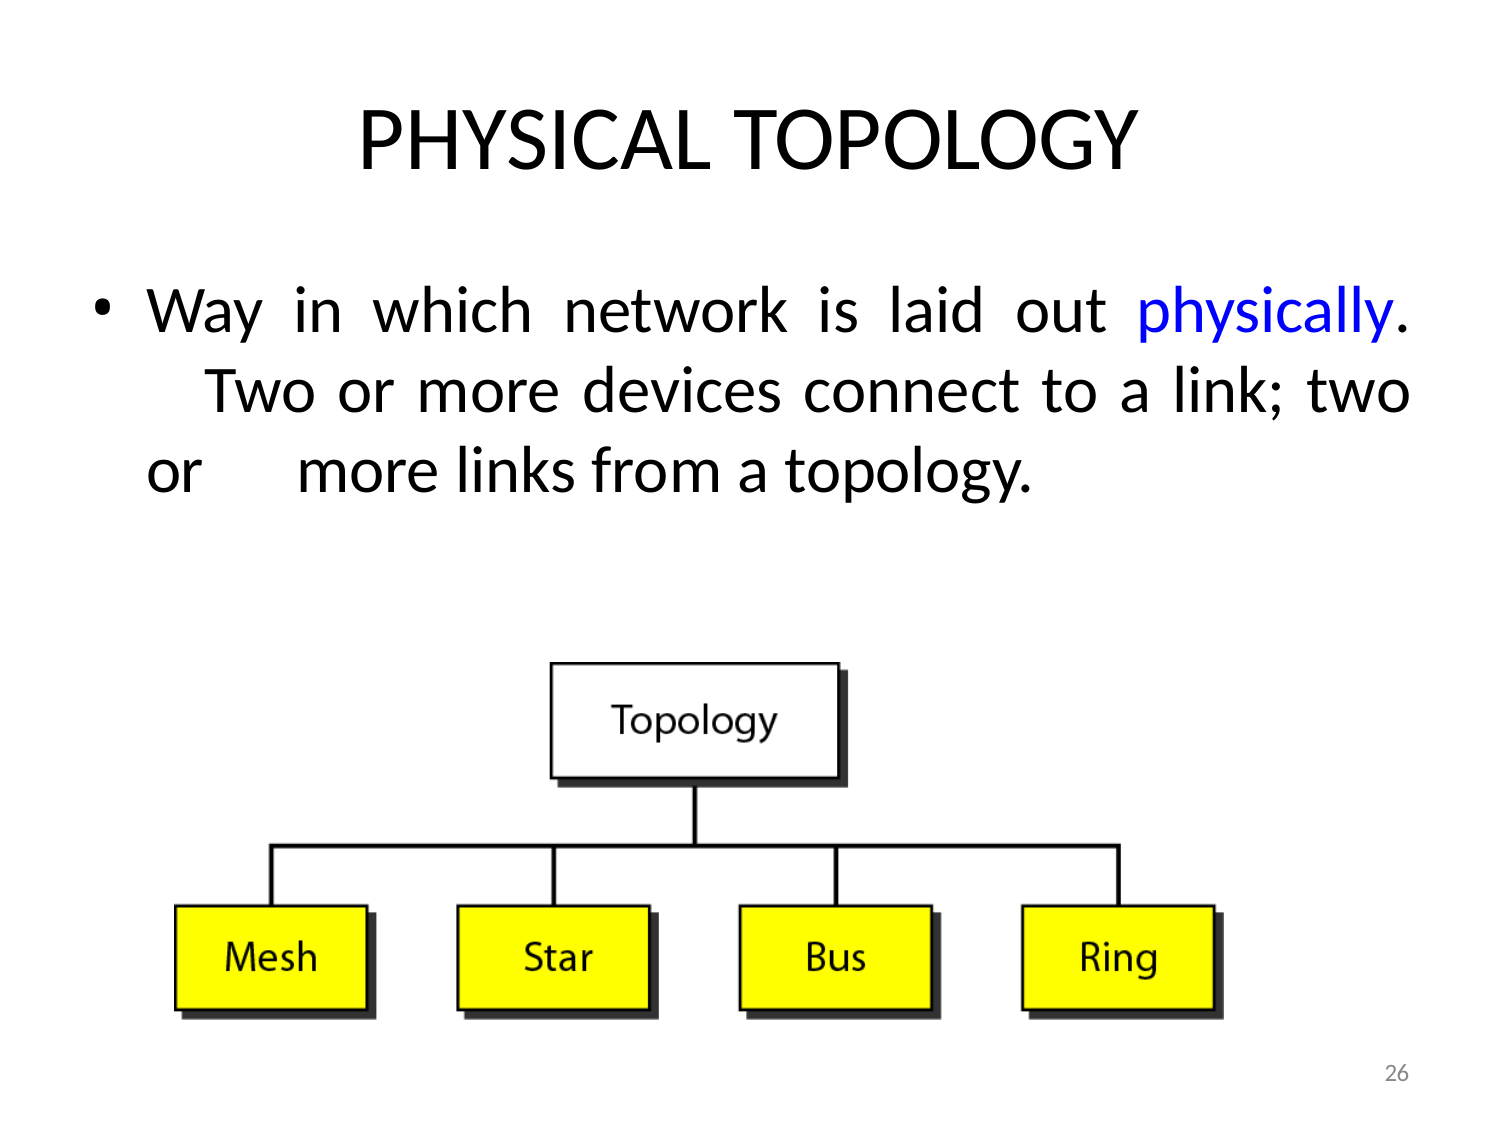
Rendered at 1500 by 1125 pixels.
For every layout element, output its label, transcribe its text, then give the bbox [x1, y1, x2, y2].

slide_number 26 [1382, 1060, 1419, 1125]
list Way in which network is laid out physically. Two or more devices connect to a link; two or more links from a topology. [87, 255, 1413, 904]
title PHYSICAL TOPOLOGY [92, 0, 1408, 255]
picture [174, 662, 1224, 1020]
